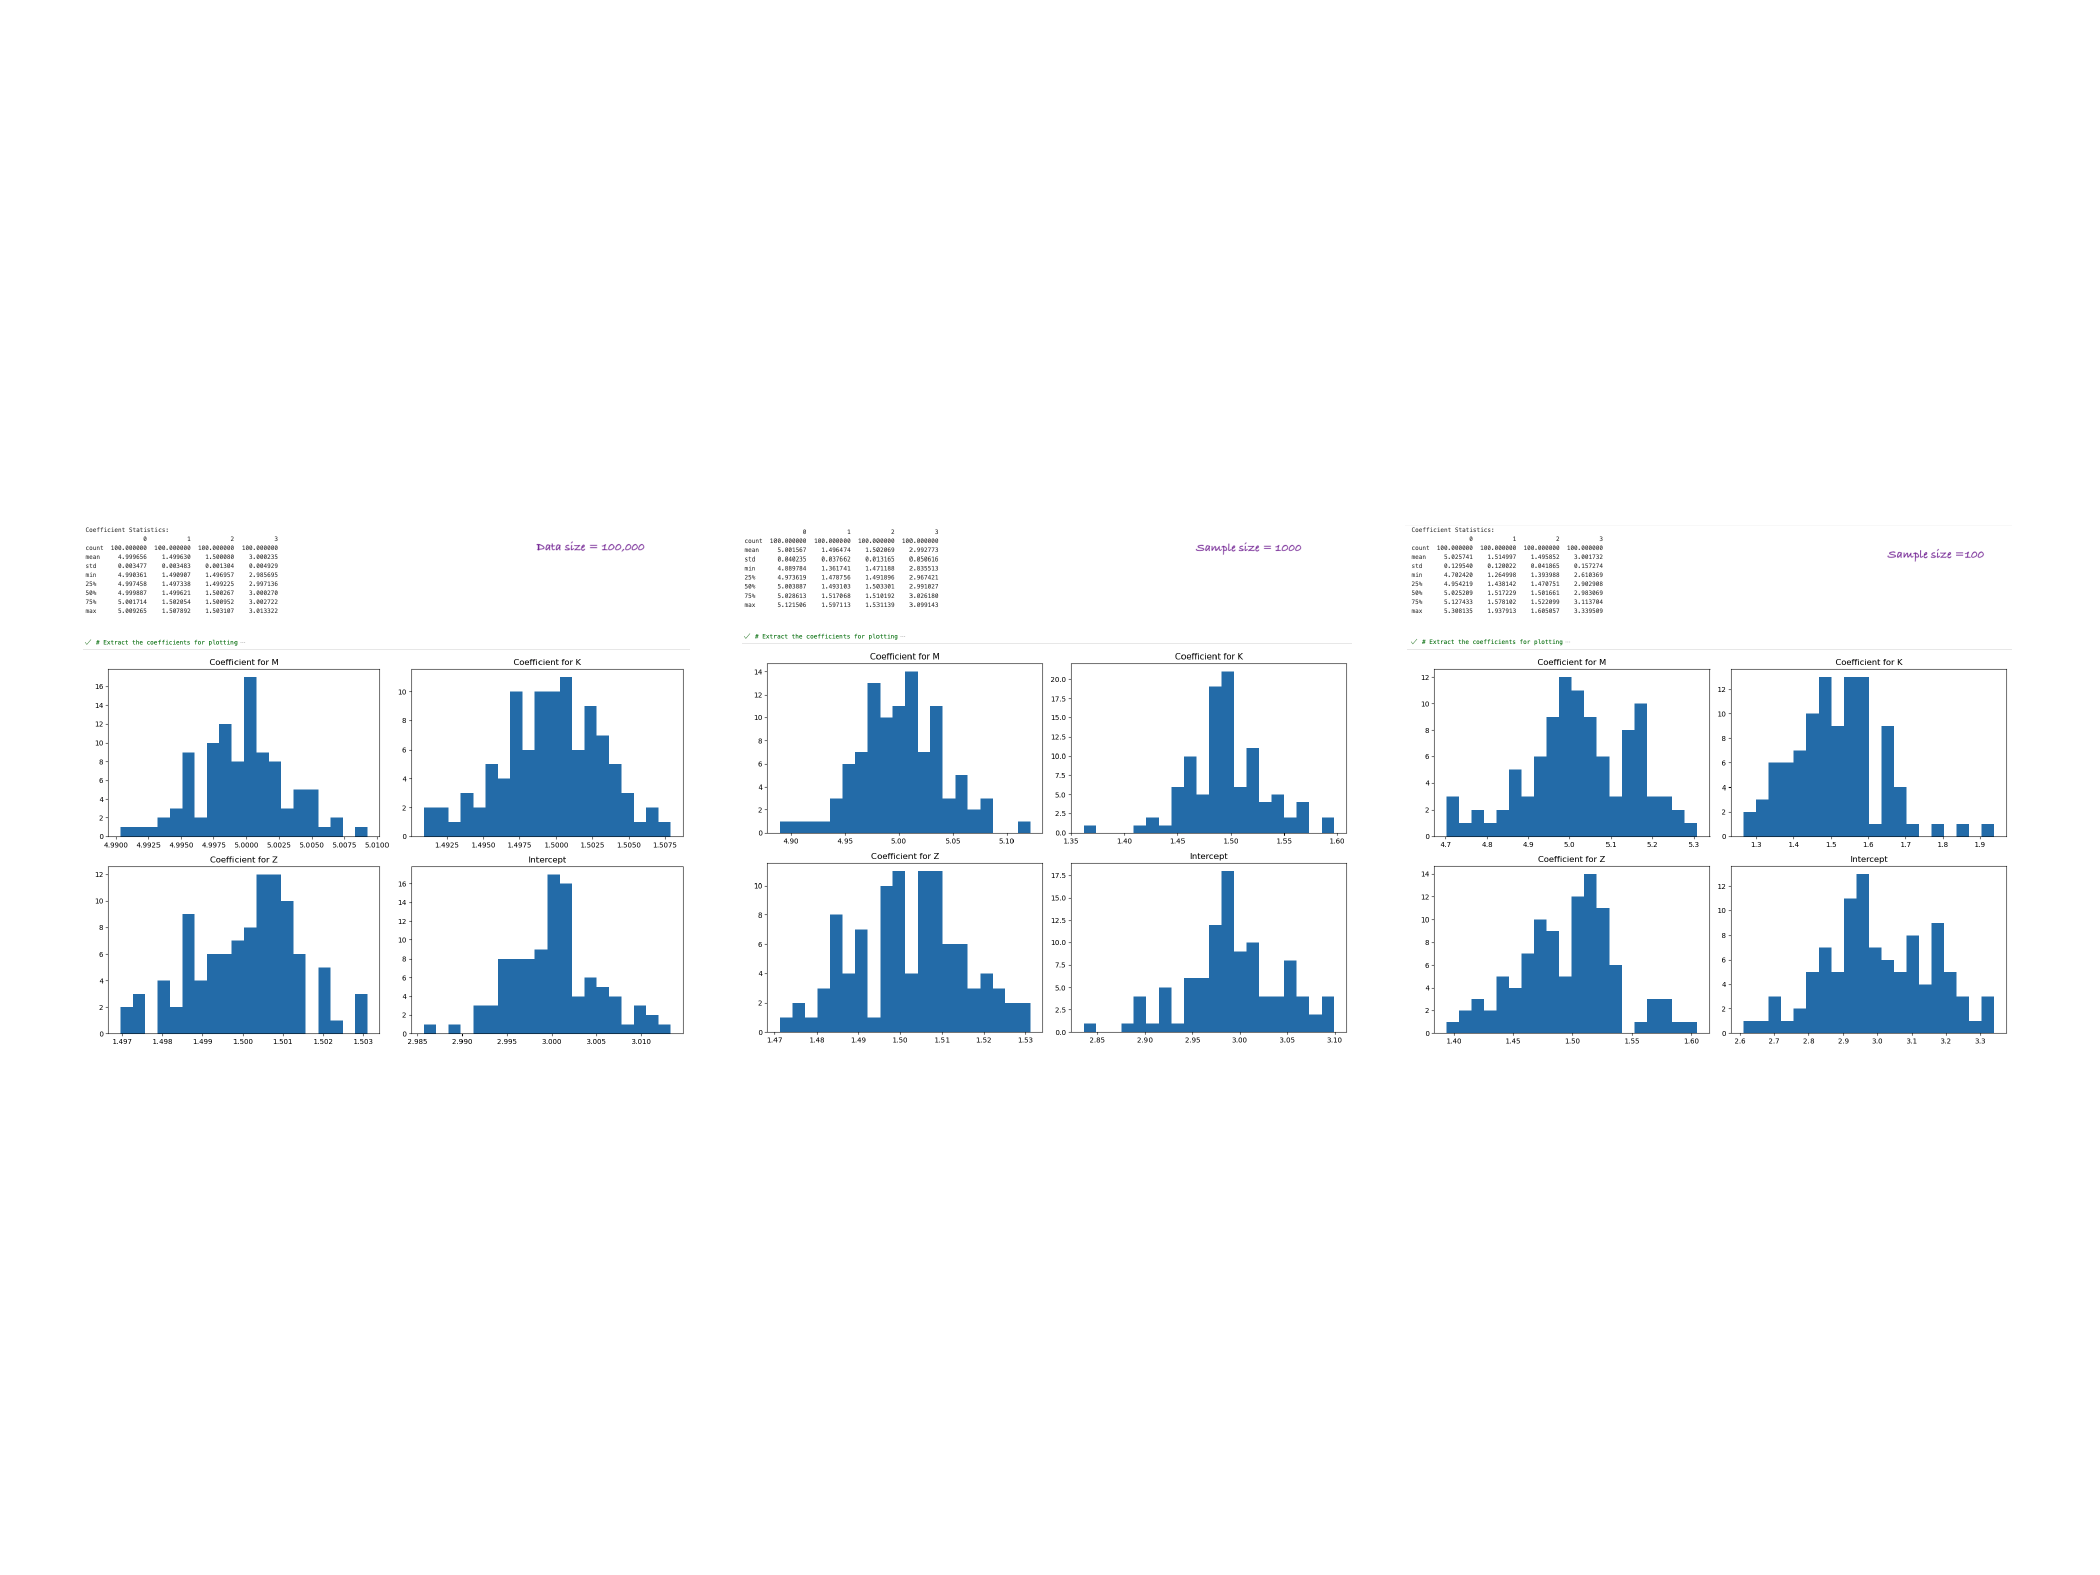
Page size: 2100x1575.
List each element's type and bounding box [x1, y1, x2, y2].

picture [742, 527, 1352, 1046]
picture [1405, 525, 2012, 1049]
picture [83, 524, 690, 1050]
